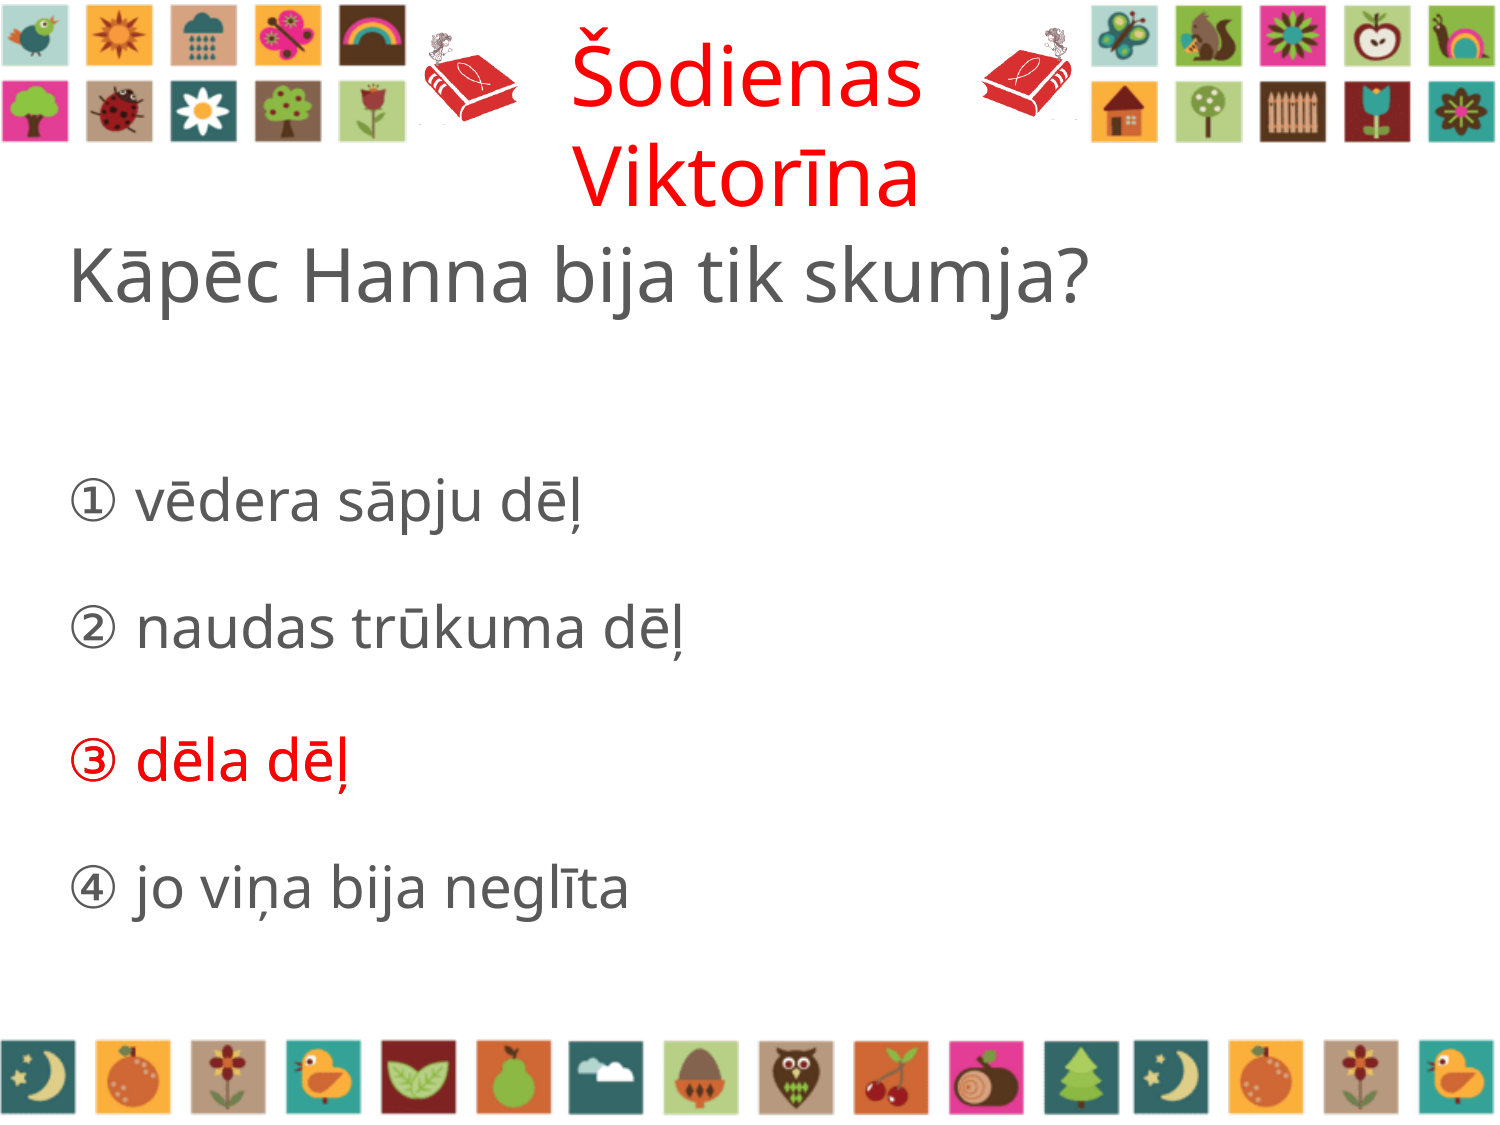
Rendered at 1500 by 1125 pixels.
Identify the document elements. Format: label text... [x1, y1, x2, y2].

picture [0, 3, 550, 150]
text_box ④ jo viņa bija neglīta [53, 842, 1483, 928]
text_box Šodienas Viktorīna [414, 16, 1080, 219]
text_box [0, 1028, 1500, 1118]
text_box ③ dēla dēļ [53, 716, 1483, 801]
text_box Kāpēc Hanna bija tik skumja? [53, 219, 1436, 325]
picture [950, 3, 1500, 150]
text_box ② naudas trūkuma dēļ [53, 582, 1436, 668]
text_box ① vēdera sāpju dēļ [53, 456, 1436, 541]
